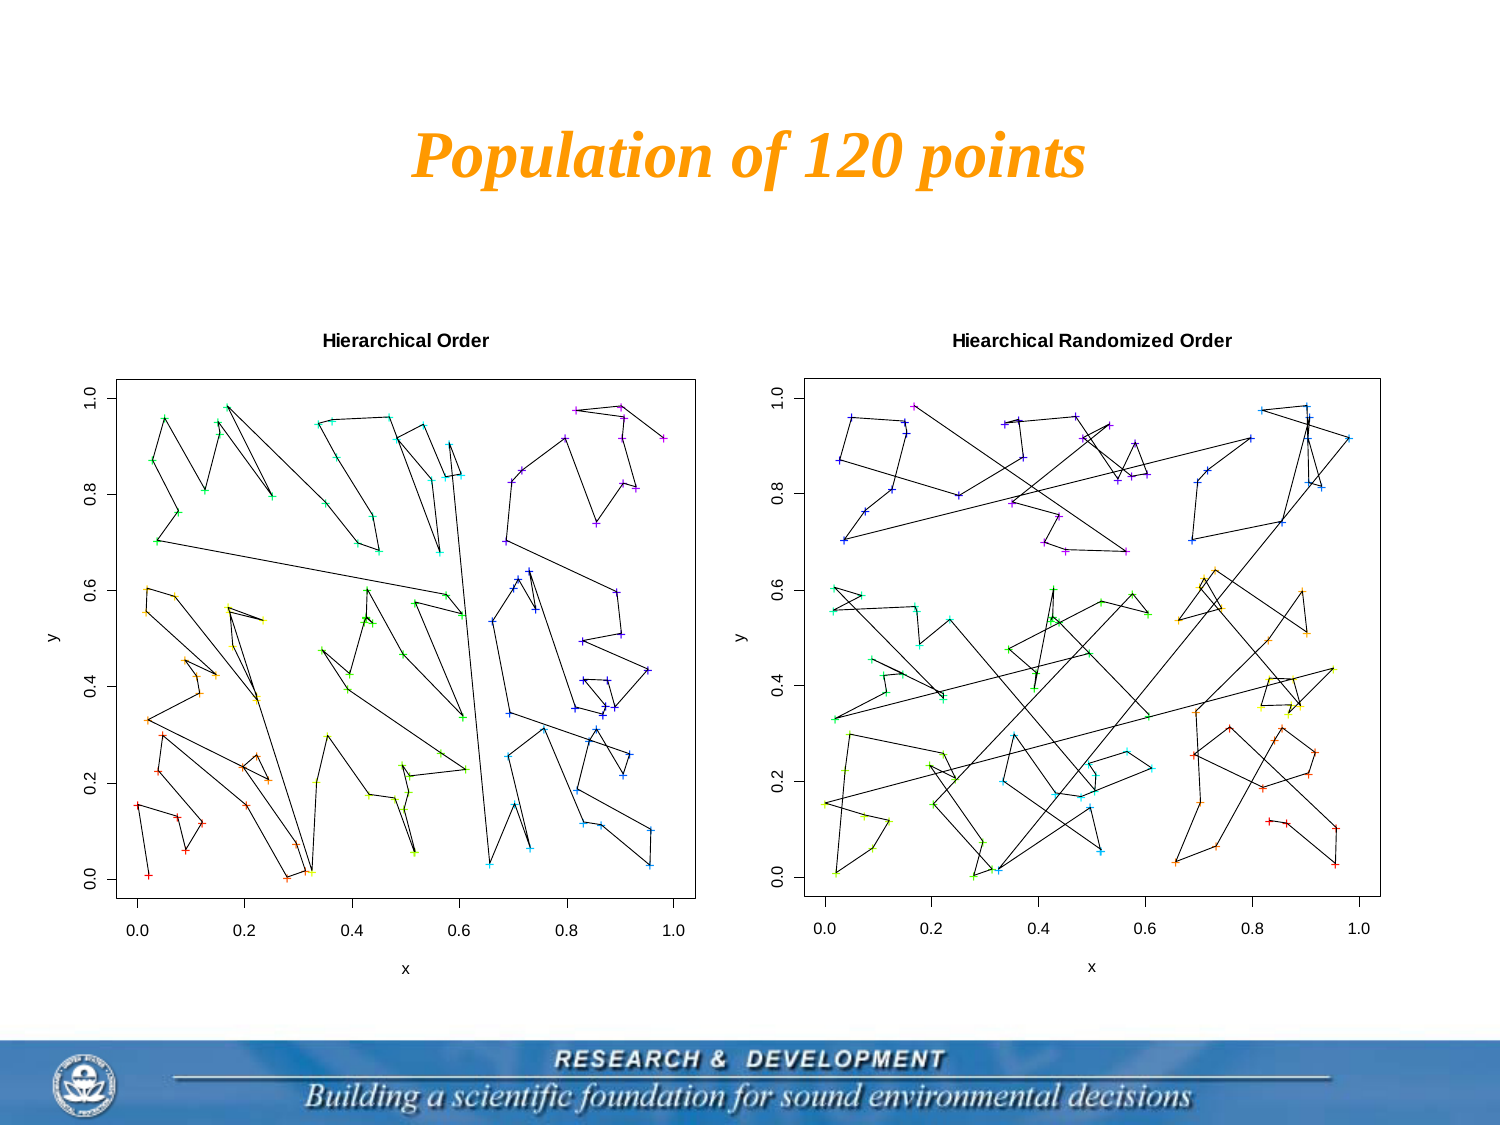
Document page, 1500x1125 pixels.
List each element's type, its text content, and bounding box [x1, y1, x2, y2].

picture [0, 0, 1500, 1125]
title Population of 120 points [87, 88, 1413, 213]
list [37, 299, 723, 999]
